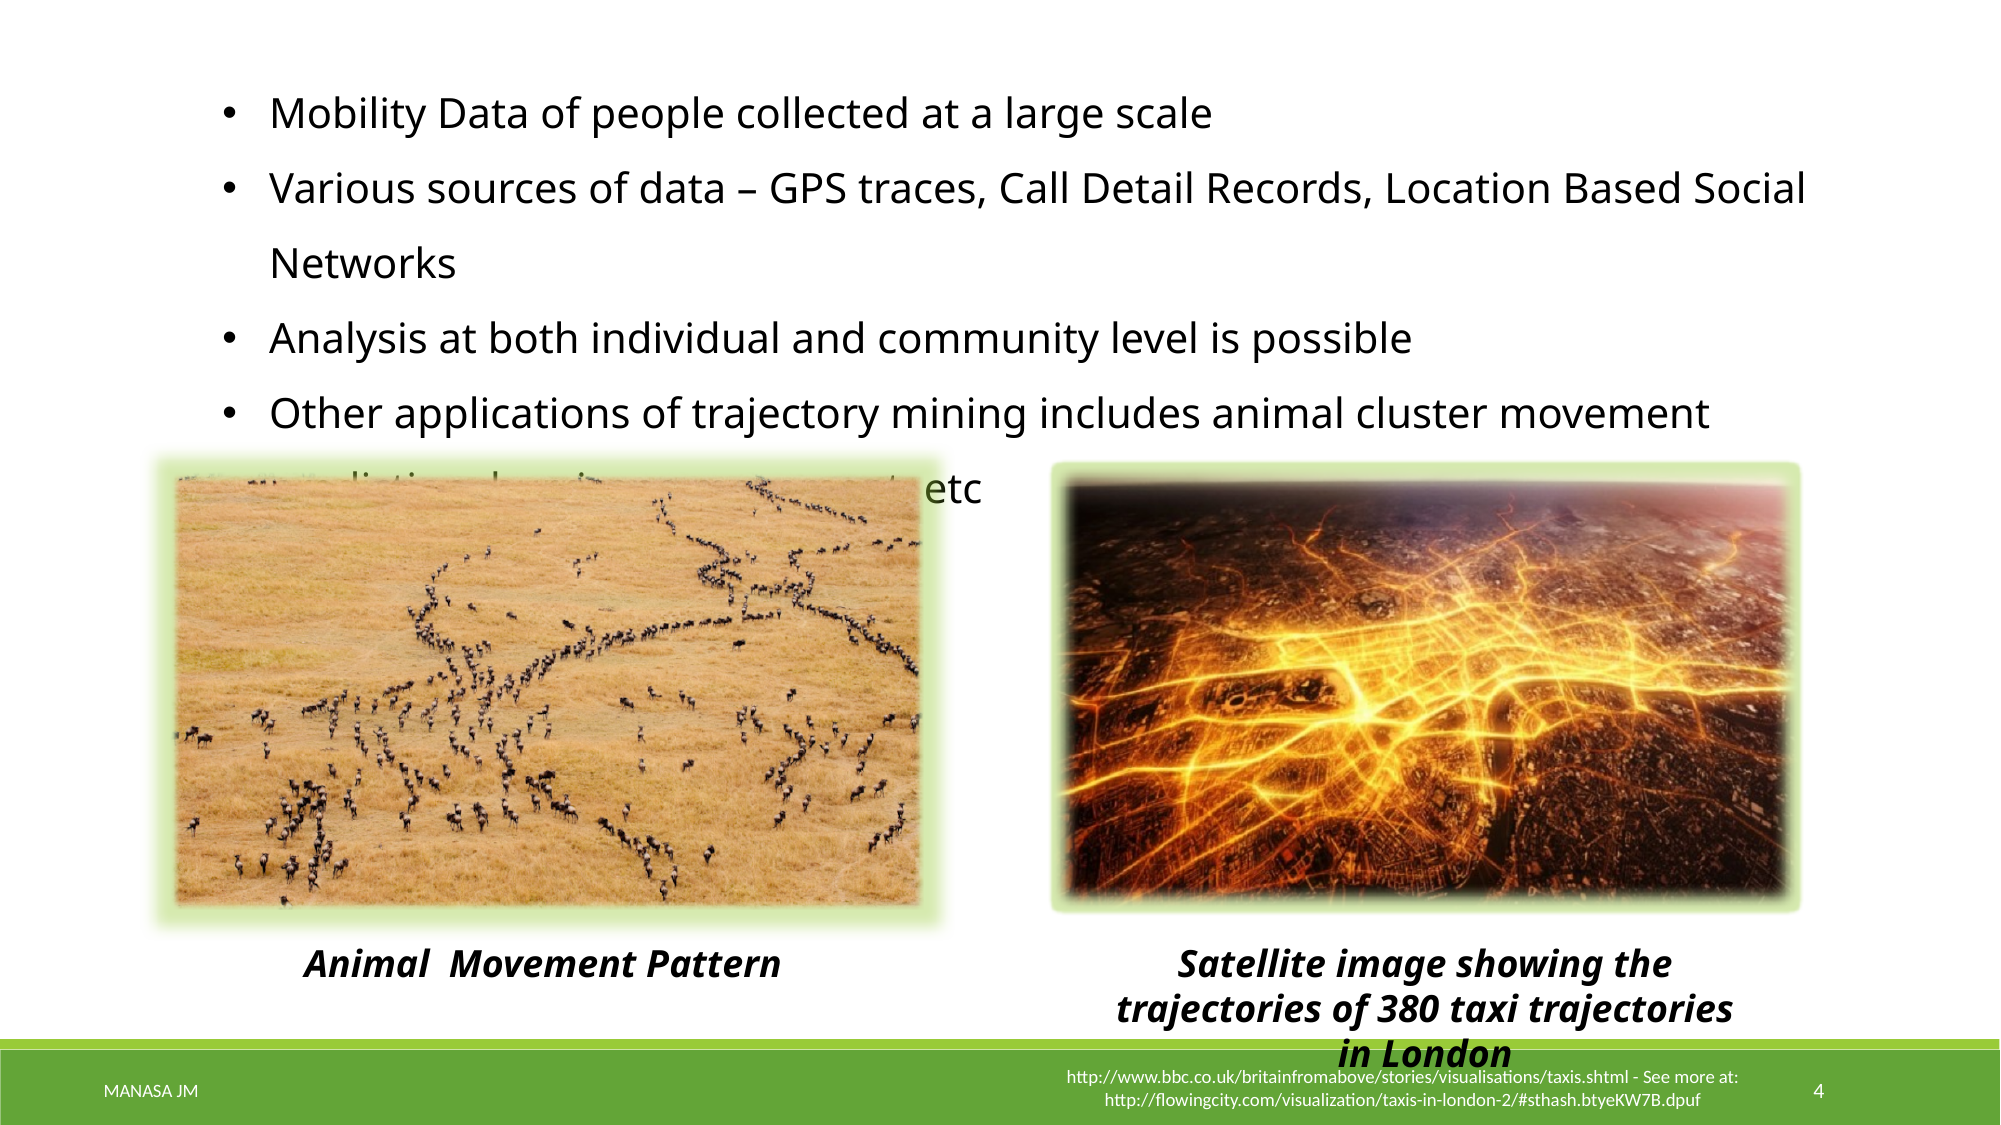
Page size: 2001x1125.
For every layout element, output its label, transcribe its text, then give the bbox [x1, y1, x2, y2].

text_box Satellite image showing the trajectories of 380 taxi trajectories in London [1089, 932, 1762, 1057]
footer Manasa Jm [0, 1059, 303, 1120]
picture [170, 472, 924, 910]
text_box http://www.bbc.co.uk/britainfromabove/stories/visualisations/taxis.shtml - See more at: http://flowingcity.com/visualization/taxis-in-london-2/#sthash.btyeKW7B.dpuf [1007, 1057, 1799, 1118]
picture [1052, 463, 1799, 910]
text_box Animal Movement Pattern [207, 932, 880, 993]
text_box Mobility Data of people collected at a large scale Various sources of data – GPS traces, Call Detail Records, Location Based Social Networks Analysis at both individual and community level is possible Other applications of trajectory mining includes animal cluster movement prediction, hurricane movement, etc [207, 54, 1823, 520]
slide_number 4 [1624, 1059, 1840, 1120]
